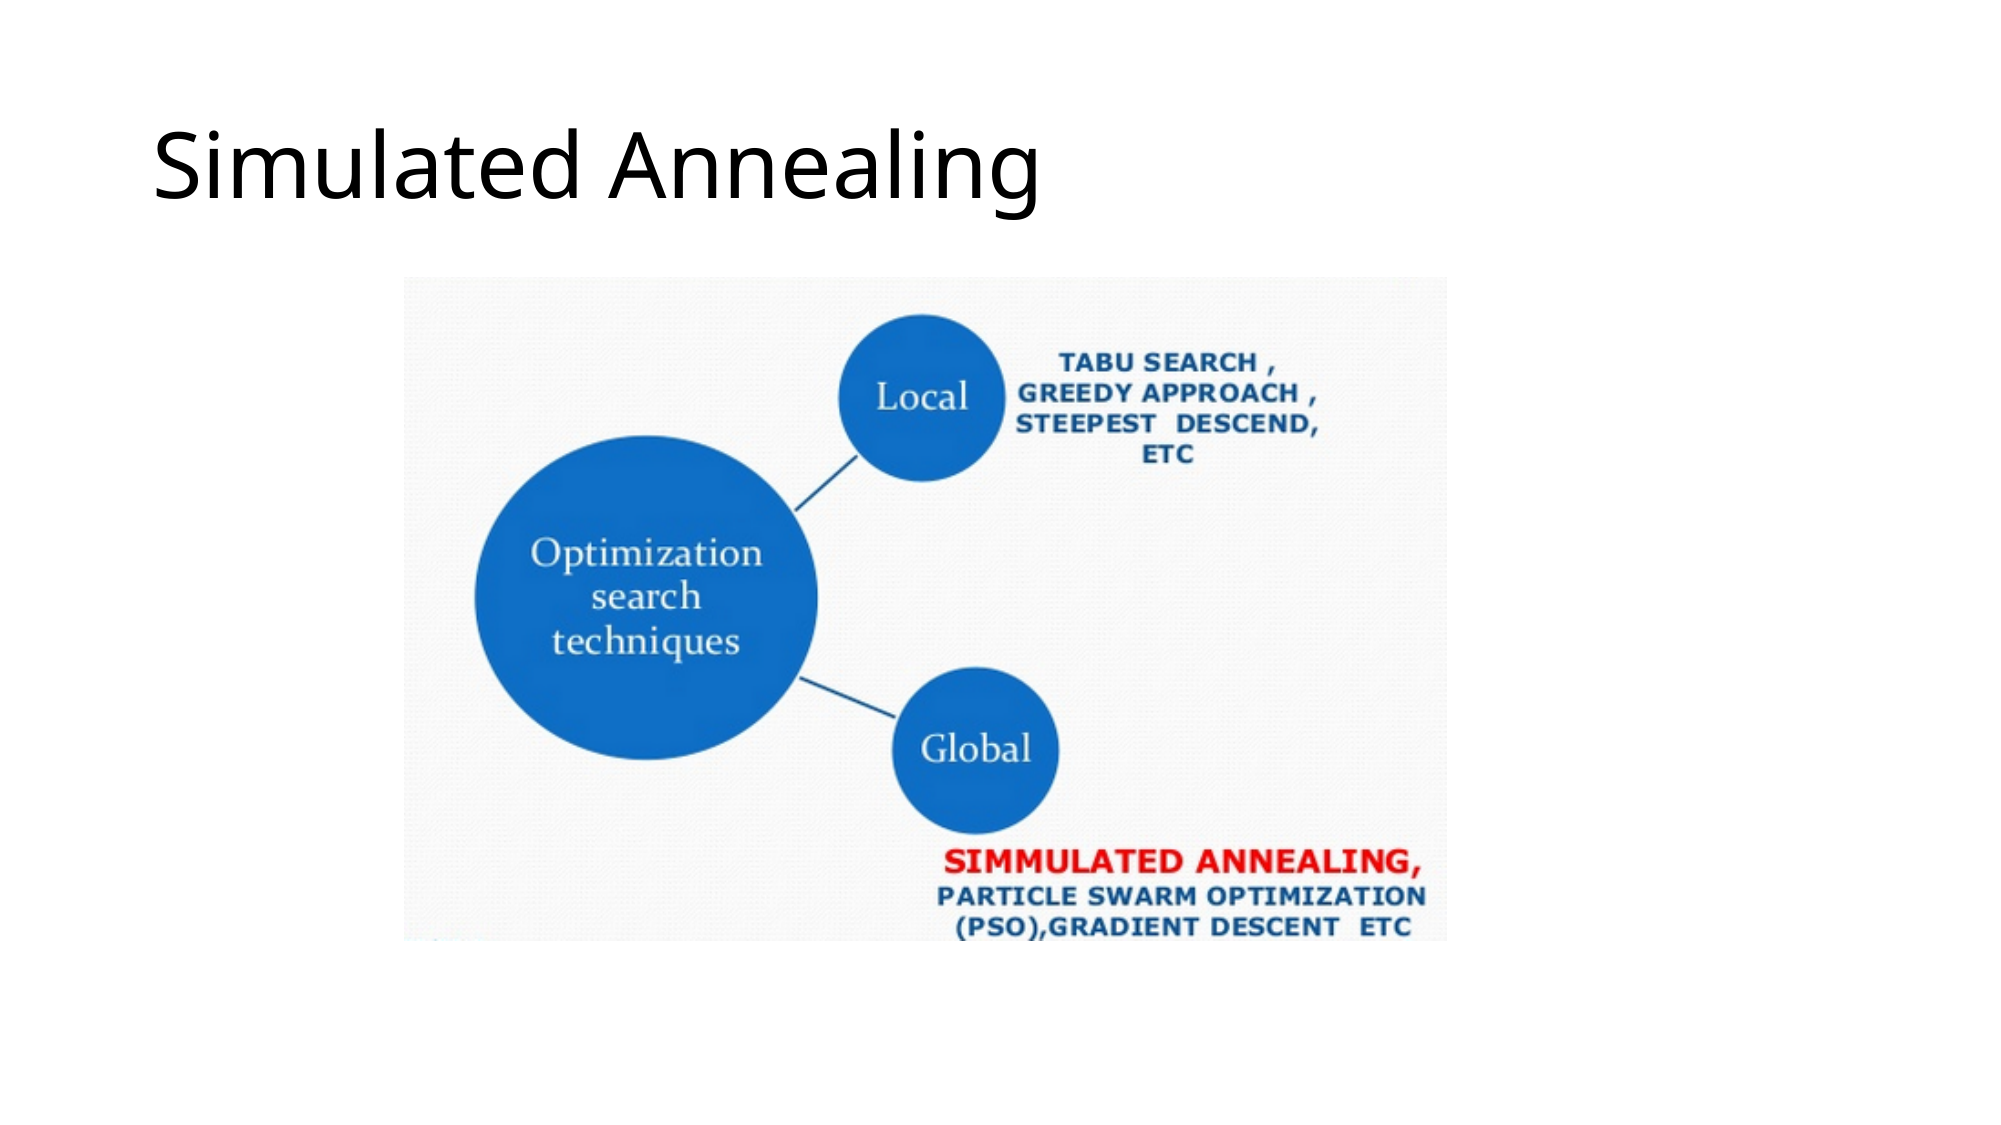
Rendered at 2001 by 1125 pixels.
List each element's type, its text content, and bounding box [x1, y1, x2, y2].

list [404, 277, 1447, 941]
title Simulated Annealing [137, 59, 1863, 278]
